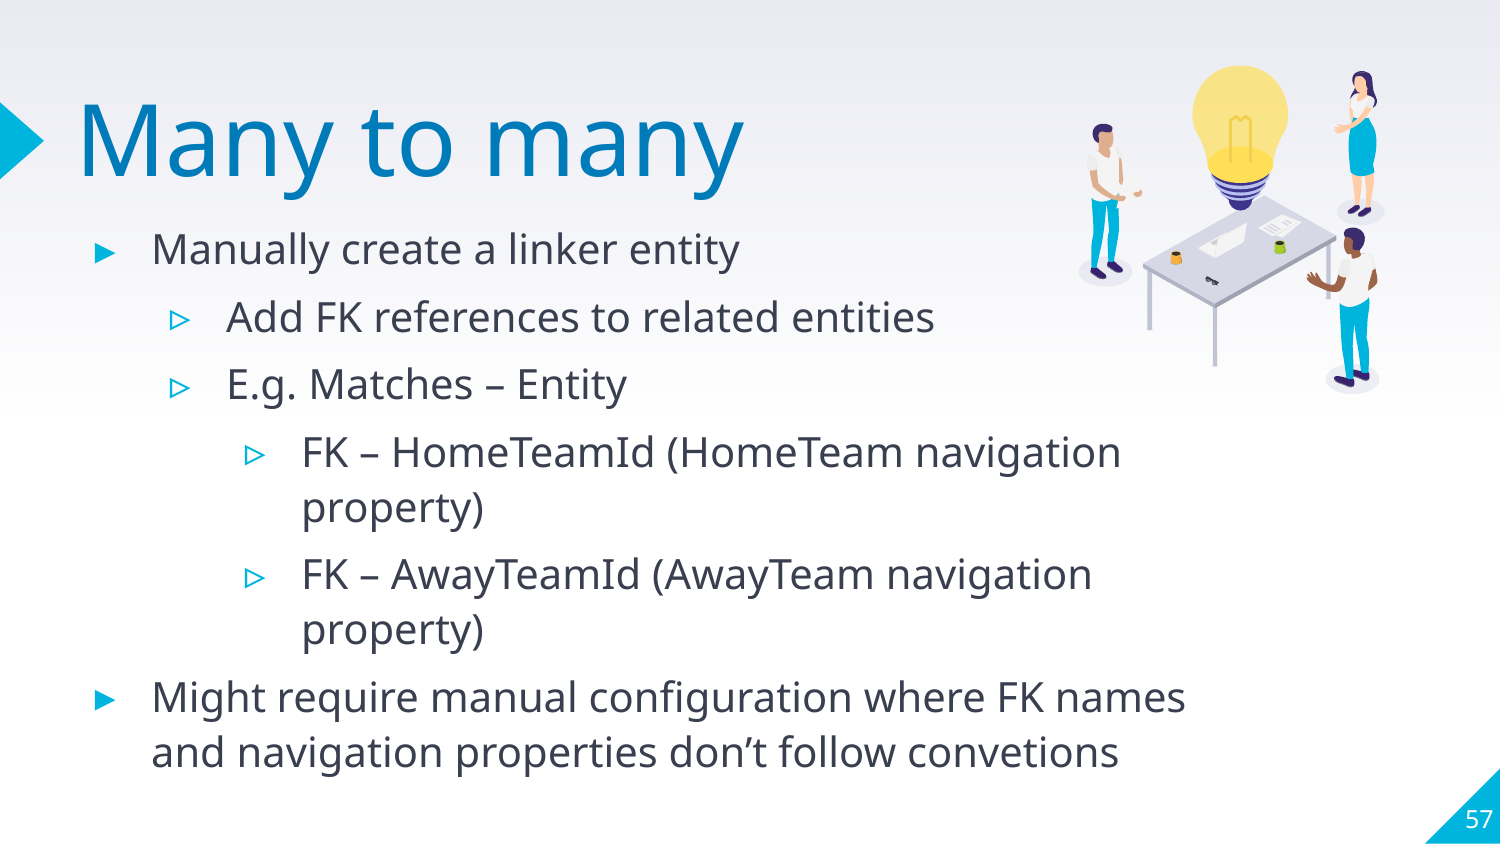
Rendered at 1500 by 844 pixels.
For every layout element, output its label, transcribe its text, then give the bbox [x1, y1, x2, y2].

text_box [1078, 65, 1385, 395]
slide_number 57 [1418, 760, 1494, 838]
title Many to many [75, 99, 1001, 277]
list Manually create a linker entity Add FK references to related entities E.g. Matches – Entity FK – HomeTeamId (HomeTeam navigation property) FK – AwayTeamId (AwayTeam navigation property) Might require manual configuration where FK names and navigation properties don’t follow convetions [76, 217, 1261, 667]
